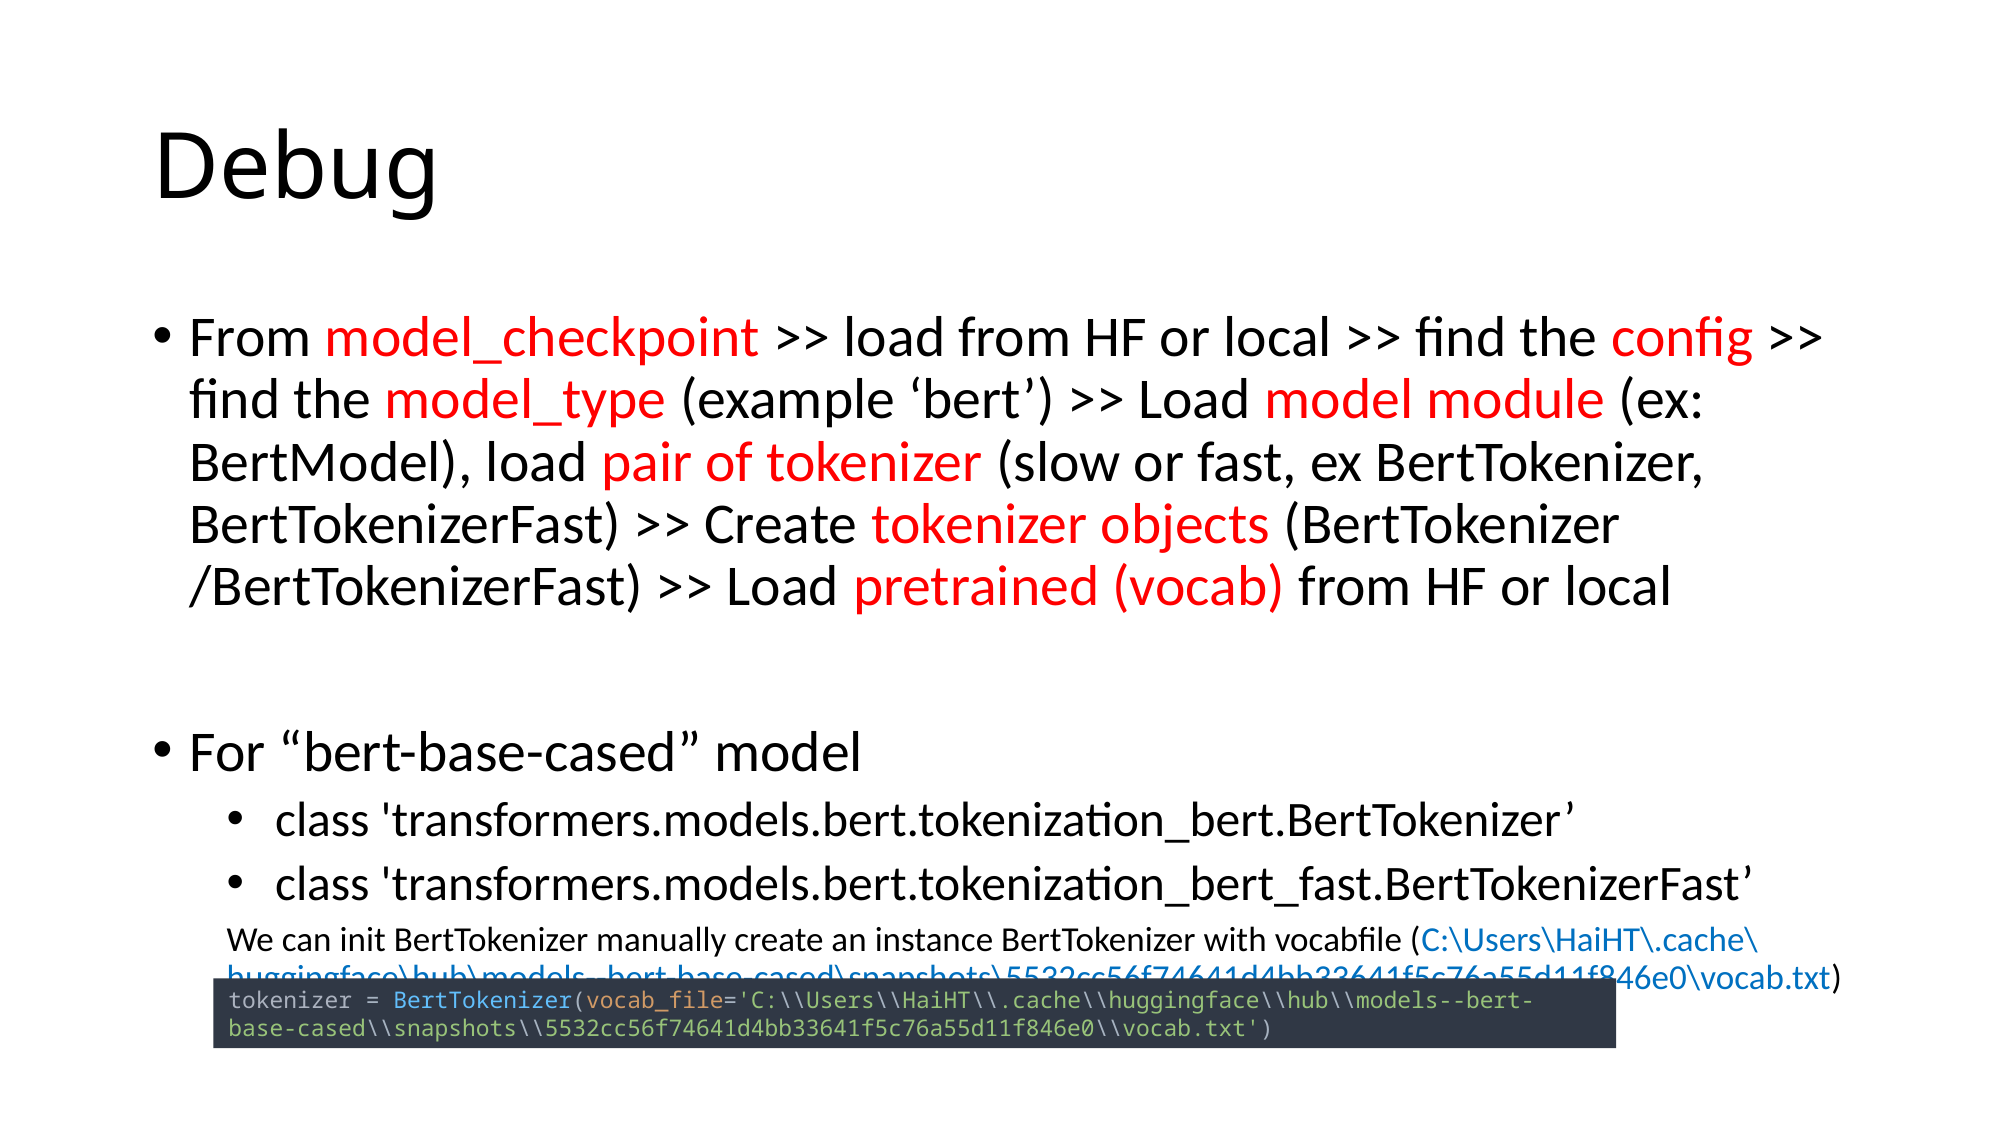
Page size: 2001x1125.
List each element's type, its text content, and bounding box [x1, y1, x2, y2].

title Debug [137, 59, 1863, 278]
list From model_checkpoint >> load from HF or local >> find the config >> find the model_type (example ‘bert’) >> Load model module (ex: BertModel), load pair of tokenizer (slow or fast, ex BertTokenizer, BertTokenizerFast) >> Create tokenizer objects (BertTokenizer /BertTokenizerFast) >> Load pretrained (vocab) from HF or local For “bert-base-cased” model class 'transformers.models.bert.tokenization_bert.BertTokenizer’ class 'transformers.models.bert.tokenization_bert_fast.BertTokenizerFast’ We can init BertTokenizer manually create an instance BertTokenizer with vocabfile (C:\Users\HaiHT\.cache\huggingface\hub\models--bert-base-cased\snapshots\5532cc56f74641d4bb33641f5c76a55d11f846e0\vocab.txt) [137, 299, 1863, 1014]
text_box tokenizer = BertTokenizer(vocab_file='C:\\Users\\HaiHT\\.cache\\huggingface\\hub\\models--bert-base-cased\\snapshots\\5532cc56f74641d4bb33641f5c76a55d11f846e0\\vocab.txt') [213, 978, 1617, 1049]
